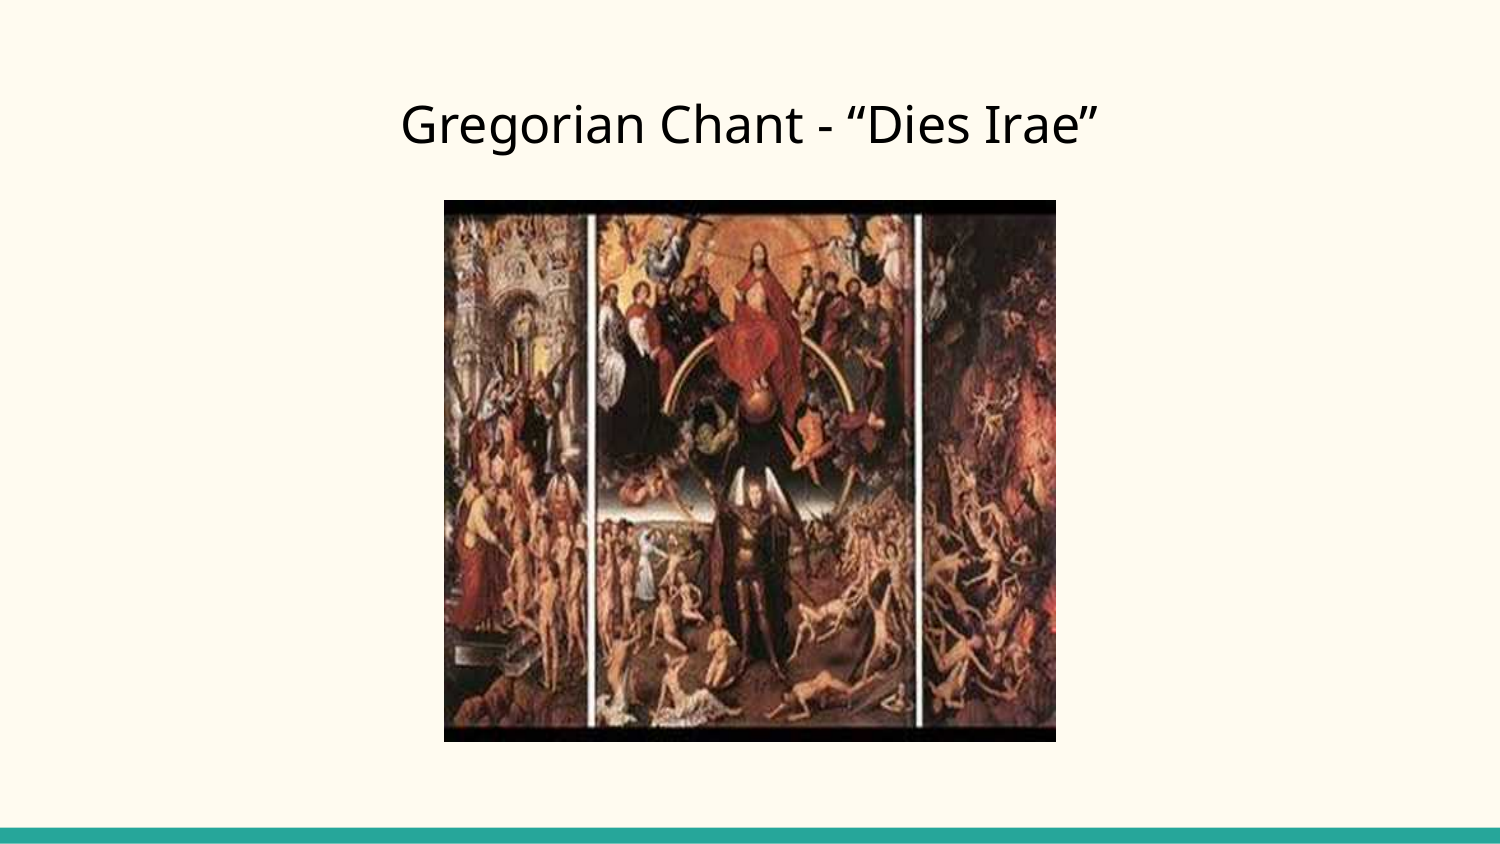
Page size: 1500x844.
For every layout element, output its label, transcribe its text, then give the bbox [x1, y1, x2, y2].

picture [444, 199, 1056, 742]
title Gregorian Chant - “Dies Irae” [51, 72, 1449, 174]
